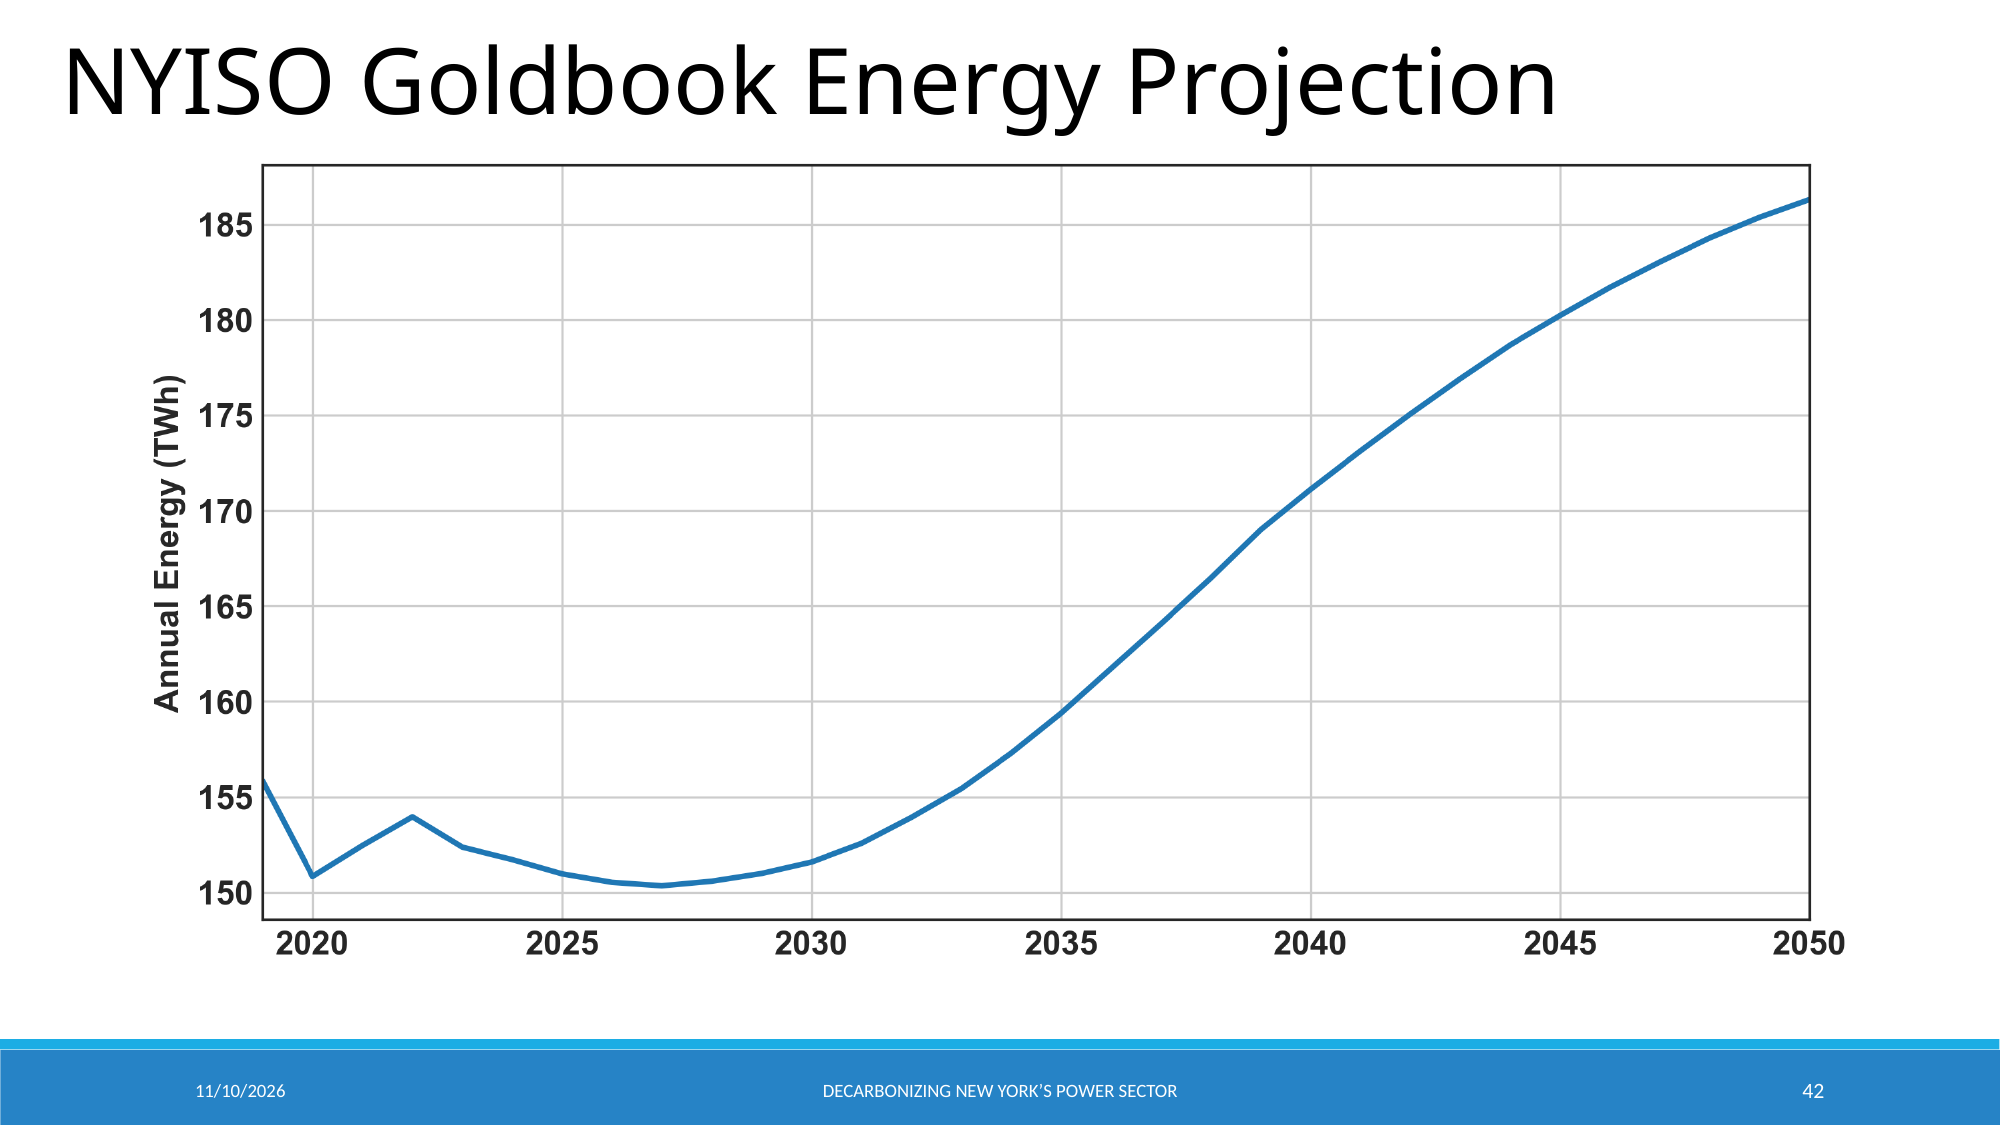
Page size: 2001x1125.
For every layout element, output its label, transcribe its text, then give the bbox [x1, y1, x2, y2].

footer Decarbonizing New York’s Power Sector [604, 1059, 1396, 1120]
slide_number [180, 1059, 586, 1120]
text_box NYISO Goldbook Energy Projection [46, 27, 1772, 246]
slide_number 42 [1624, 1059, 1840, 1120]
picture [133, 145, 1867, 980]
